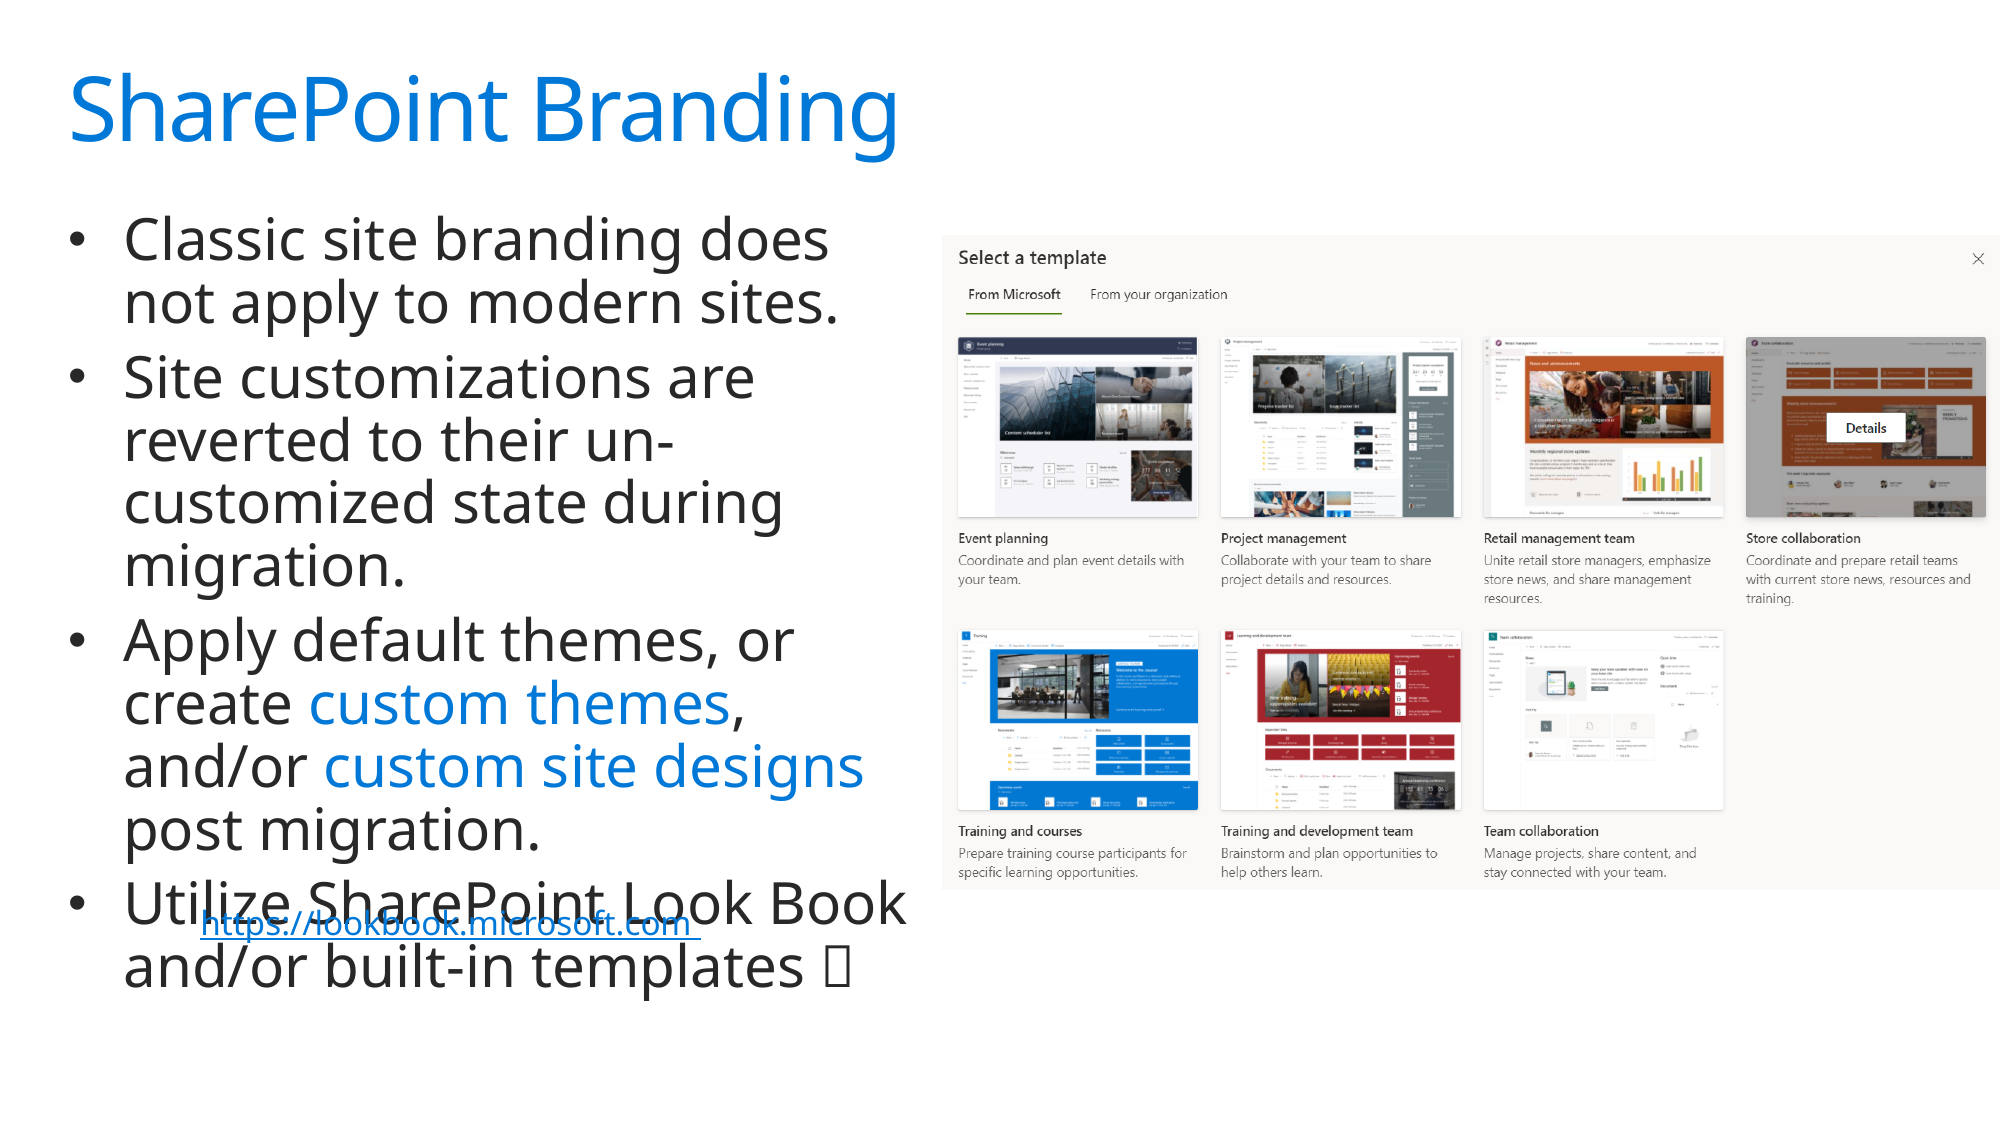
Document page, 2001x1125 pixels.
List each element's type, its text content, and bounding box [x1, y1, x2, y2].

picture [942, 235, 2000, 890]
text_box https://lookbook.microsoft.com [185, 894, 1278, 955]
title SharePoint Branding [44, 49, 1957, 197]
list Classic site branding does not apply to modern sites. Site customizations are reverted to their un-customized state during migration. Apply default themes, or create custom themes, and/or custom site designs post migration. Utilize SharePoint Look Book and/or built-in templates  [44, 195, 943, 1060]
